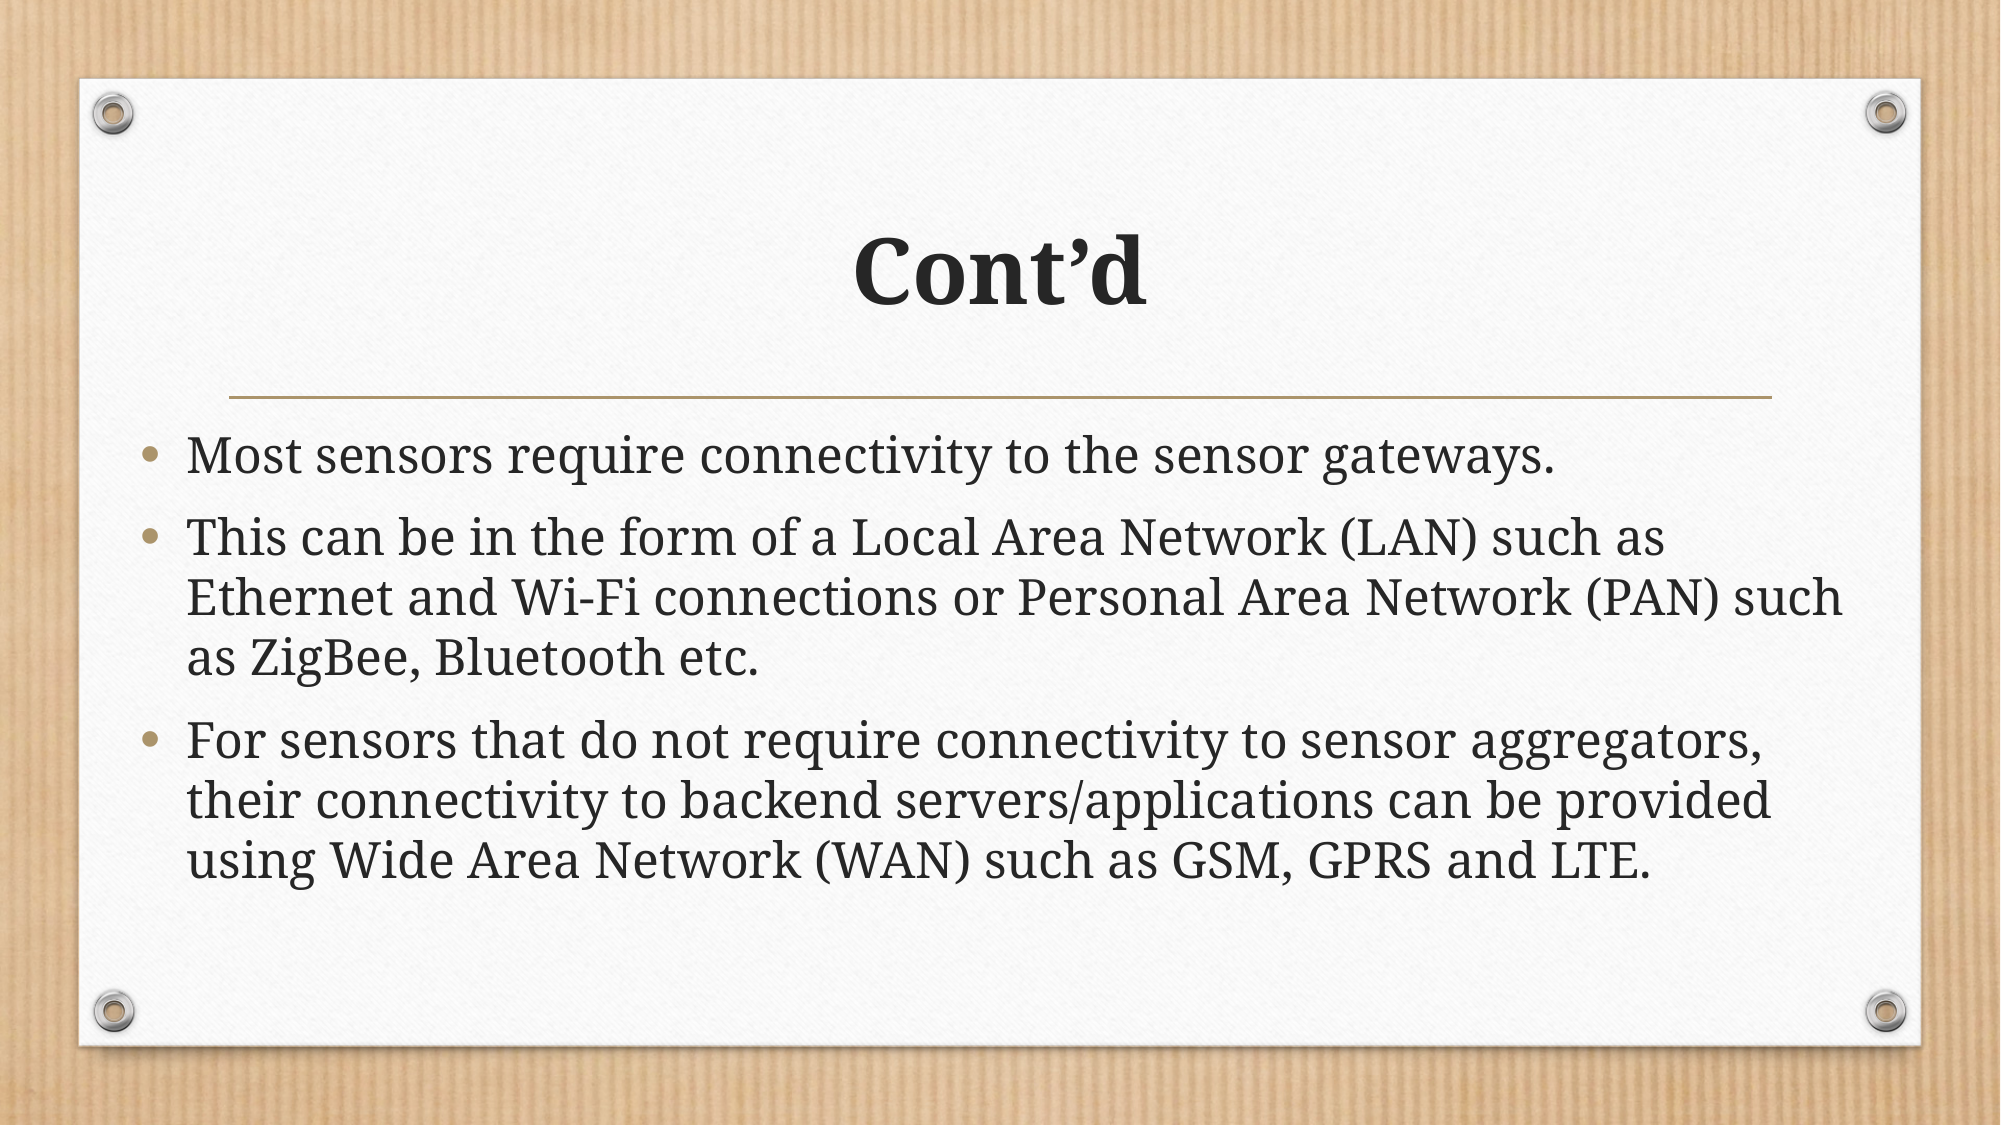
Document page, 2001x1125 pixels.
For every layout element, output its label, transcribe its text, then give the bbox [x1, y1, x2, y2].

title Cont’d [212, 161, 1788, 375]
picture [0, 0, 2001, 1125]
list Most sensors require connectivity to the sensor gateways. This can be in the form of a Local Area Network (LAN) such as Ethernet and Wi-Fi connections or Personal Area Network (PAN) such as ZigBee, Bluetooth etc. For sensors that do not require connectivity to sensor aggregators, their connectivity to backend servers/applications can be provided using Wide Area Network (WAN) such as GSM, GPRS and LTE. [125, 415, 1875, 954]
